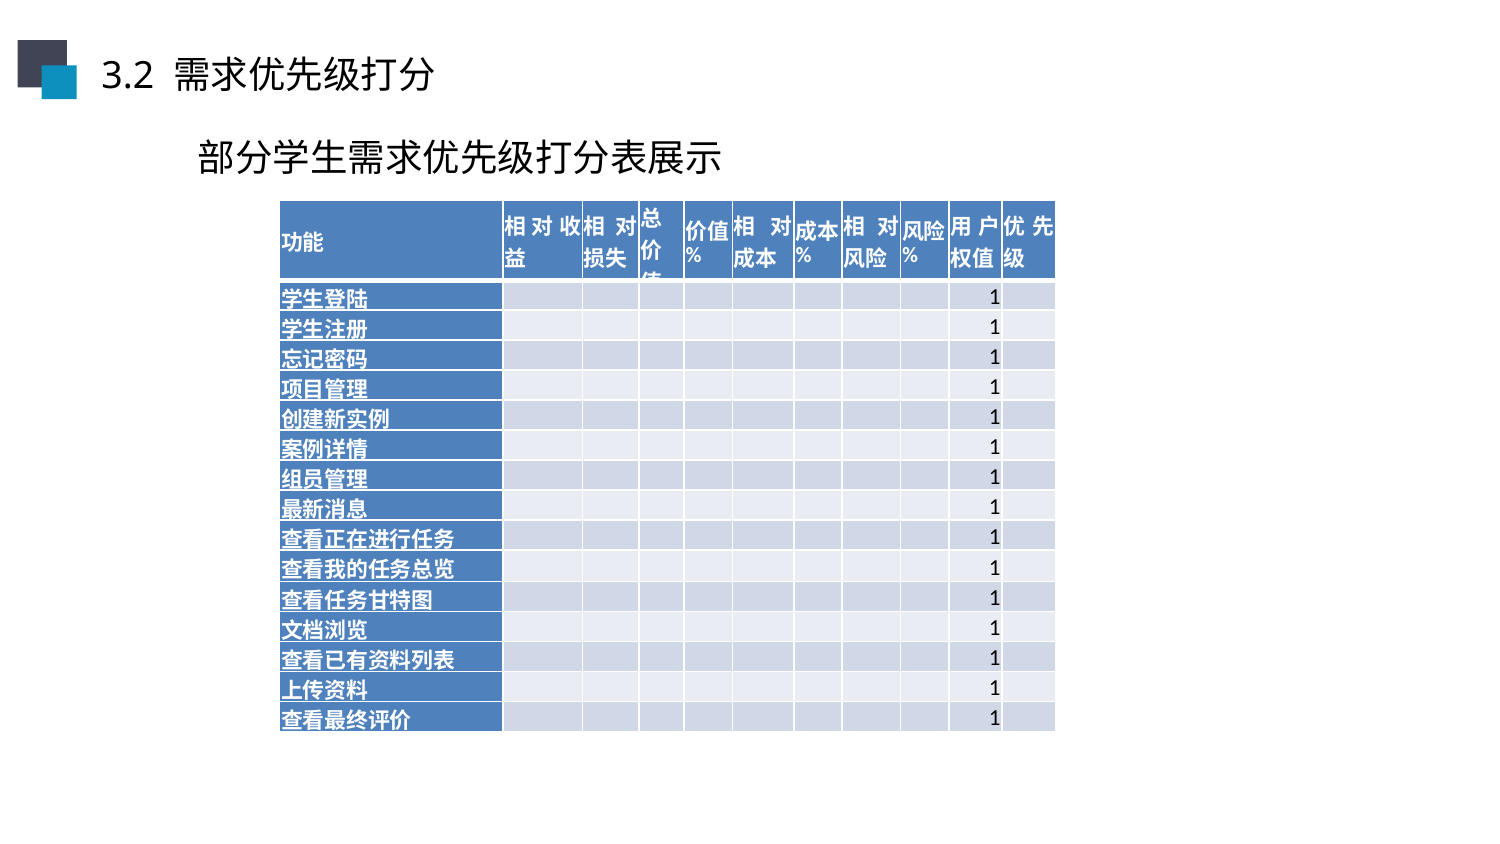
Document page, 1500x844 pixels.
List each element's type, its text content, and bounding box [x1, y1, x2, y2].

table_cell [504, 551, 582, 581]
table_cell [795, 612, 841, 641]
table_cell [795, 642, 841, 671]
table_header 成本% [795, 201, 841, 278]
table_cell [504, 491, 582, 519]
table_cell [504, 401, 582, 429]
table_cell [1003, 702, 1055, 731]
table_cell [733, 672, 793, 701]
table_cell [640, 283, 683, 309]
table_cell [1003, 401, 1055, 429]
table_header 相对损失 [583, 201, 638, 278]
table_cell [795, 672, 841, 701]
table_cell 最新消息 [280, 491, 502, 519]
table_cell 查看任务甘特图 [280, 582, 502, 611]
table_cell [504, 461, 582, 489]
table_cell [843, 672, 900, 701]
table_cell [685, 491, 732, 519]
table_cell [504, 582, 582, 611]
table_header 相对收益 [504, 201, 582, 278]
table_cell [843, 702, 900, 731]
table_cell 1 [950, 521, 1001, 549]
table_cell [901, 311, 948, 339]
table_cell 1 [950, 401, 1001, 429]
table_cell [685, 582, 732, 611]
table_cell [1003, 431, 1055, 459]
table_cell [583, 401, 638, 429]
table_cell [795, 341, 841, 369]
table_cell 1 [950, 371, 1001, 399]
table_cell [843, 283, 900, 309]
table_cell 查看正在进行任务 [280, 521, 502, 549]
table_cell [685, 612, 732, 641]
table_cell [843, 311, 900, 339]
table_cell [843, 642, 900, 671]
table_cell [733, 642, 793, 671]
table_cell 1 [950, 702, 1001, 731]
table_header 总价值 [640, 201, 683, 278]
table_cell [733, 371, 793, 399]
table_cell [901, 371, 948, 399]
table_cell [795, 702, 841, 731]
table_cell [795, 491, 841, 519]
table_cell [583, 702, 638, 731]
table_cell [583, 491, 638, 519]
table_cell [1003, 642, 1055, 671]
table_cell [1003, 461, 1055, 489]
table_cell [843, 341, 900, 369]
table_cell [1003, 311, 1055, 339]
table_header 相对成本 [733, 201, 793, 278]
table_cell [685, 702, 732, 731]
table_cell [1003, 672, 1055, 701]
table_cell [795, 551, 841, 581]
table_cell [583, 551, 638, 581]
table_cell [733, 702, 793, 731]
table_cell [901, 461, 948, 489]
table_cell [795, 431, 841, 459]
table_cell [843, 431, 900, 459]
table_cell [795, 461, 841, 489]
table_cell [901, 491, 948, 519]
table_cell 项目管理 [280, 371, 502, 399]
table_cell [685, 431, 732, 459]
table_cell [504, 702, 582, 731]
table_cell [1003, 371, 1055, 399]
table_cell [733, 401, 793, 429]
table_cell [843, 491, 900, 519]
table_cell [640, 551, 683, 581]
table_cell [504, 341, 582, 369]
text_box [17, 39, 77, 100]
table_cell [685, 283, 732, 309]
table_cell [843, 461, 900, 489]
table_cell [583, 341, 638, 369]
table_cell 查看我的任务总览 [280, 551, 502, 581]
table_cell [583, 521, 638, 549]
table_cell [795, 521, 841, 549]
table_cell [1003, 521, 1055, 549]
table_cell [685, 551, 732, 581]
table_cell [504, 431, 582, 459]
table_cell [685, 672, 732, 701]
table_cell [901, 582, 948, 611]
table_cell [685, 311, 732, 339]
table_cell [1003, 612, 1055, 641]
table_cell [640, 401, 683, 429]
table_cell [901, 401, 948, 429]
table_cell 学生注册 [280, 311, 502, 339]
table_cell [733, 521, 793, 549]
table_cell [733, 341, 793, 369]
table_cell [1003, 283, 1055, 309]
table_cell [583, 431, 638, 459]
table_cell [1003, 551, 1055, 581]
table_cell 文档浏览 [280, 612, 502, 641]
table_cell [685, 371, 732, 399]
table_cell [504, 612, 582, 641]
text_box 部分学生需求优先级打分表展示 [183, 126, 739, 187]
table_cell [583, 642, 638, 671]
table_cell 1 [950, 612, 1001, 641]
table_cell [901, 702, 948, 731]
table_header 价值% [685, 201, 732, 278]
table_cell 1 [950, 551, 1001, 581]
table_cell [583, 311, 638, 339]
table_cell [795, 582, 841, 611]
table_cell [504, 283, 582, 309]
table_cell [733, 612, 793, 641]
table_cell [733, 551, 793, 581]
table_cell 1 [950, 642, 1001, 671]
table_cell [640, 672, 683, 701]
table_cell [504, 371, 582, 399]
table_cell 案例详情 [280, 431, 502, 459]
table_cell [901, 341, 948, 369]
table_header 风险% [901, 201, 948, 278]
table_cell [843, 401, 900, 429]
table_cell [504, 672, 582, 701]
table_cell [843, 582, 900, 611]
table_cell 1 [950, 431, 1001, 459]
table_cell [504, 521, 582, 549]
table_cell [795, 283, 841, 309]
table_header 功能 [280, 201, 502, 278]
table_cell 1 [950, 341, 1001, 369]
table_cell 1 [950, 672, 1001, 701]
table_cell 组员管理 [280, 461, 502, 489]
table_cell [733, 283, 793, 309]
table_cell [685, 521, 732, 549]
table_cell [795, 401, 841, 429]
table_cell [685, 461, 732, 489]
table_cell [795, 311, 841, 339]
table_header 优先级 [1003, 201, 1055, 278]
table_cell [640, 311, 683, 339]
table_cell [640, 702, 683, 731]
table_cell [640, 461, 683, 489]
table_cell [843, 551, 900, 581]
table_cell [733, 461, 793, 489]
table_cell [843, 612, 900, 641]
table_cell [843, 371, 900, 399]
table_cell [640, 491, 683, 519]
table_cell [901, 672, 948, 701]
table_cell [583, 461, 638, 489]
table_cell 创建新实例 [280, 401, 502, 429]
table_cell [733, 431, 793, 459]
table_cell [733, 582, 793, 611]
table_cell 1 [950, 283, 1001, 309]
table_cell [901, 431, 948, 459]
table_cell [640, 521, 683, 549]
table_cell [1003, 341, 1055, 369]
table_cell [583, 612, 638, 641]
table_cell [901, 642, 948, 671]
table_cell 1 [950, 461, 1001, 489]
table_cell [504, 311, 582, 339]
table_cell [843, 521, 900, 549]
table_cell [901, 551, 948, 581]
table_cell 1 [950, 582, 1001, 611]
table_cell [583, 582, 638, 611]
table_cell [1003, 582, 1055, 611]
table_cell [583, 672, 638, 701]
table_header 用户权值 [950, 201, 1001, 278]
table_cell 1 [950, 491, 1001, 519]
table_cell [795, 371, 841, 399]
table_cell [901, 612, 948, 641]
table_cell [504, 642, 582, 671]
table_cell [640, 642, 683, 671]
table_cell 查看最终评价 [280, 702, 502, 731]
table_cell [640, 431, 683, 459]
table_cell [1003, 491, 1055, 519]
table_cell 查看已有资料列表 [280, 642, 502, 671]
table_cell [685, 341, 732, 369]
table_cell 1 [950, 311, 1001, 339]
table_cell [685, 642, 732, 671]
text_box 3.2 需求优先级打分 [86, 43, 451, 104]
table_cell [640, 341, 683, 369]
table_cell [640, 371, 683, 399]
table_cell [901, 521, 948, 549]
table_cell [733, 491, 793, 519]
table_cell [640, 612, 683, 641]
table_cell [685, 401, 732, 429]
table_cell [901, 283, 948, 309]
table_cell [583, 371, 638, 399]
table_header 相对风险 [843, 201, 900, 278]
table_cell [733, 311, 793, 339]
table_cell 上传资料 [280, 672, 502, 701]
table_cell 学生登陆 [280, 283, 502, 309]
table_cell [640, 582, 683, 611]
table_cell 忘记密码 [280, 341, 502, 369]
table_cell [583, 283, 638, 309]
